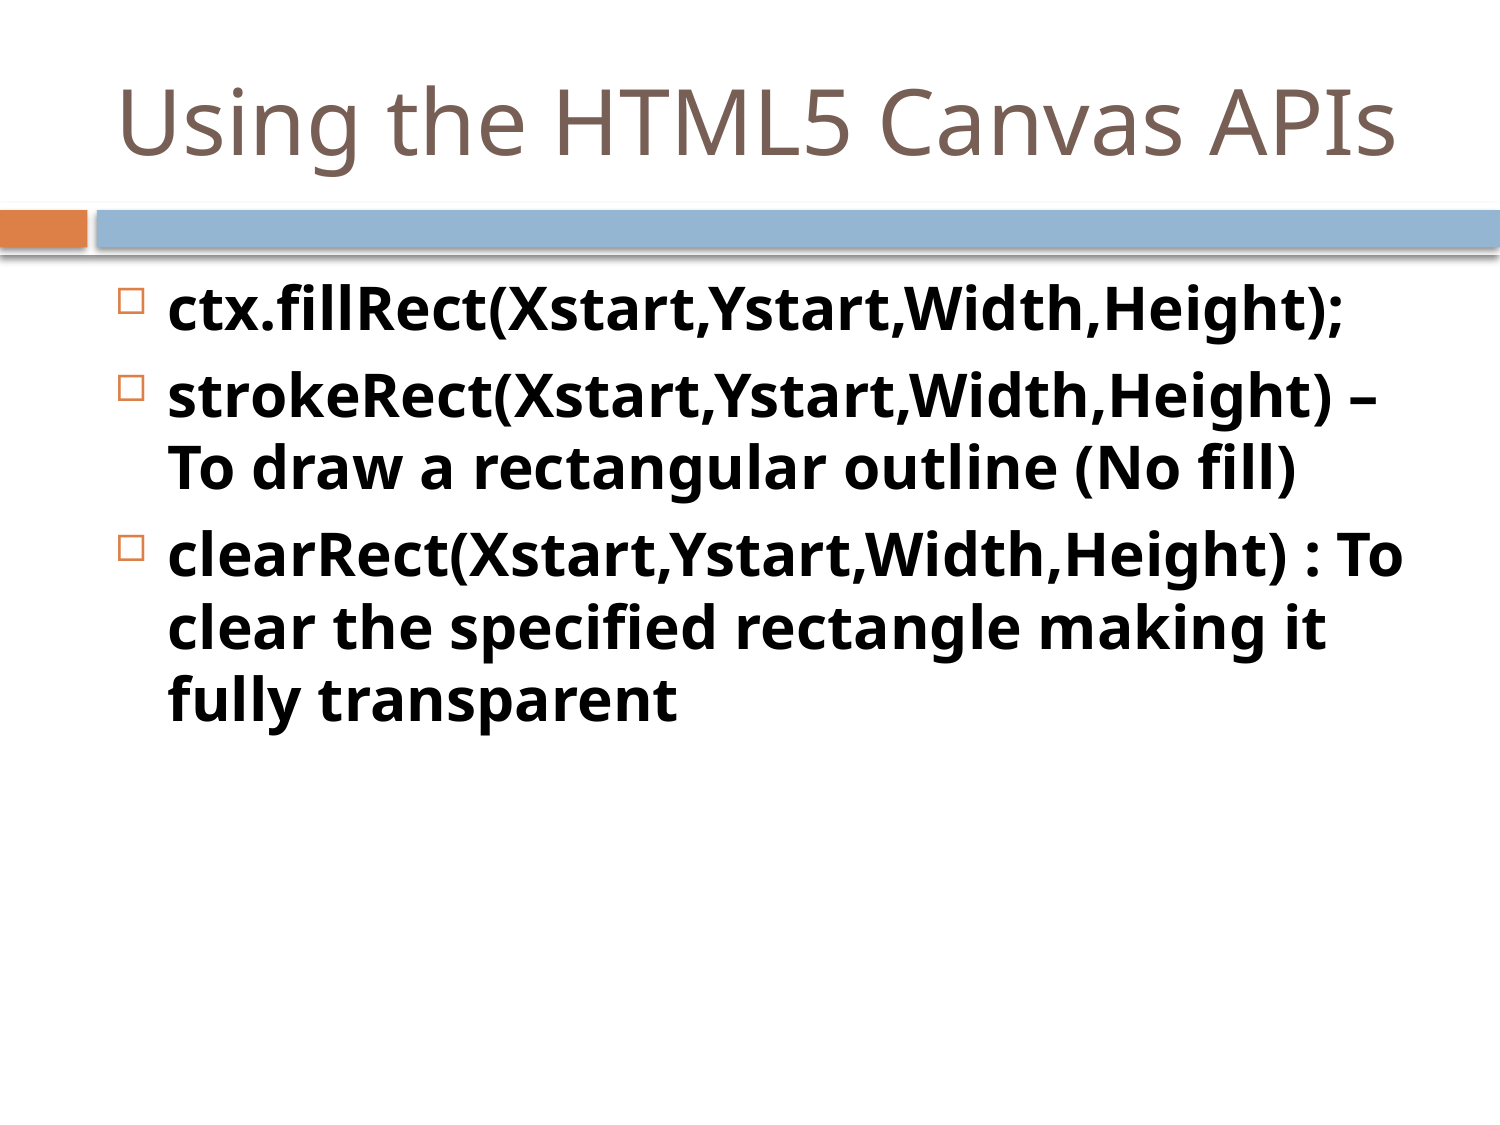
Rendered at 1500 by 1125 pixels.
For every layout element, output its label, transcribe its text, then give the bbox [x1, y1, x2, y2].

title Using the HTML5 Canvas APIs [100, 37, 1438, 200]
list ctx.fillRect(Xstart,Ystart,Width,Height); strokeRect(Xstart,Ystart,Width,Height) – To draw a rectangular outline (No fill) clearRect(Xstart,Ystart,Width,Height) : To clear the specified rectangle making it fully transparent [100, 262, 1438, 1000]
